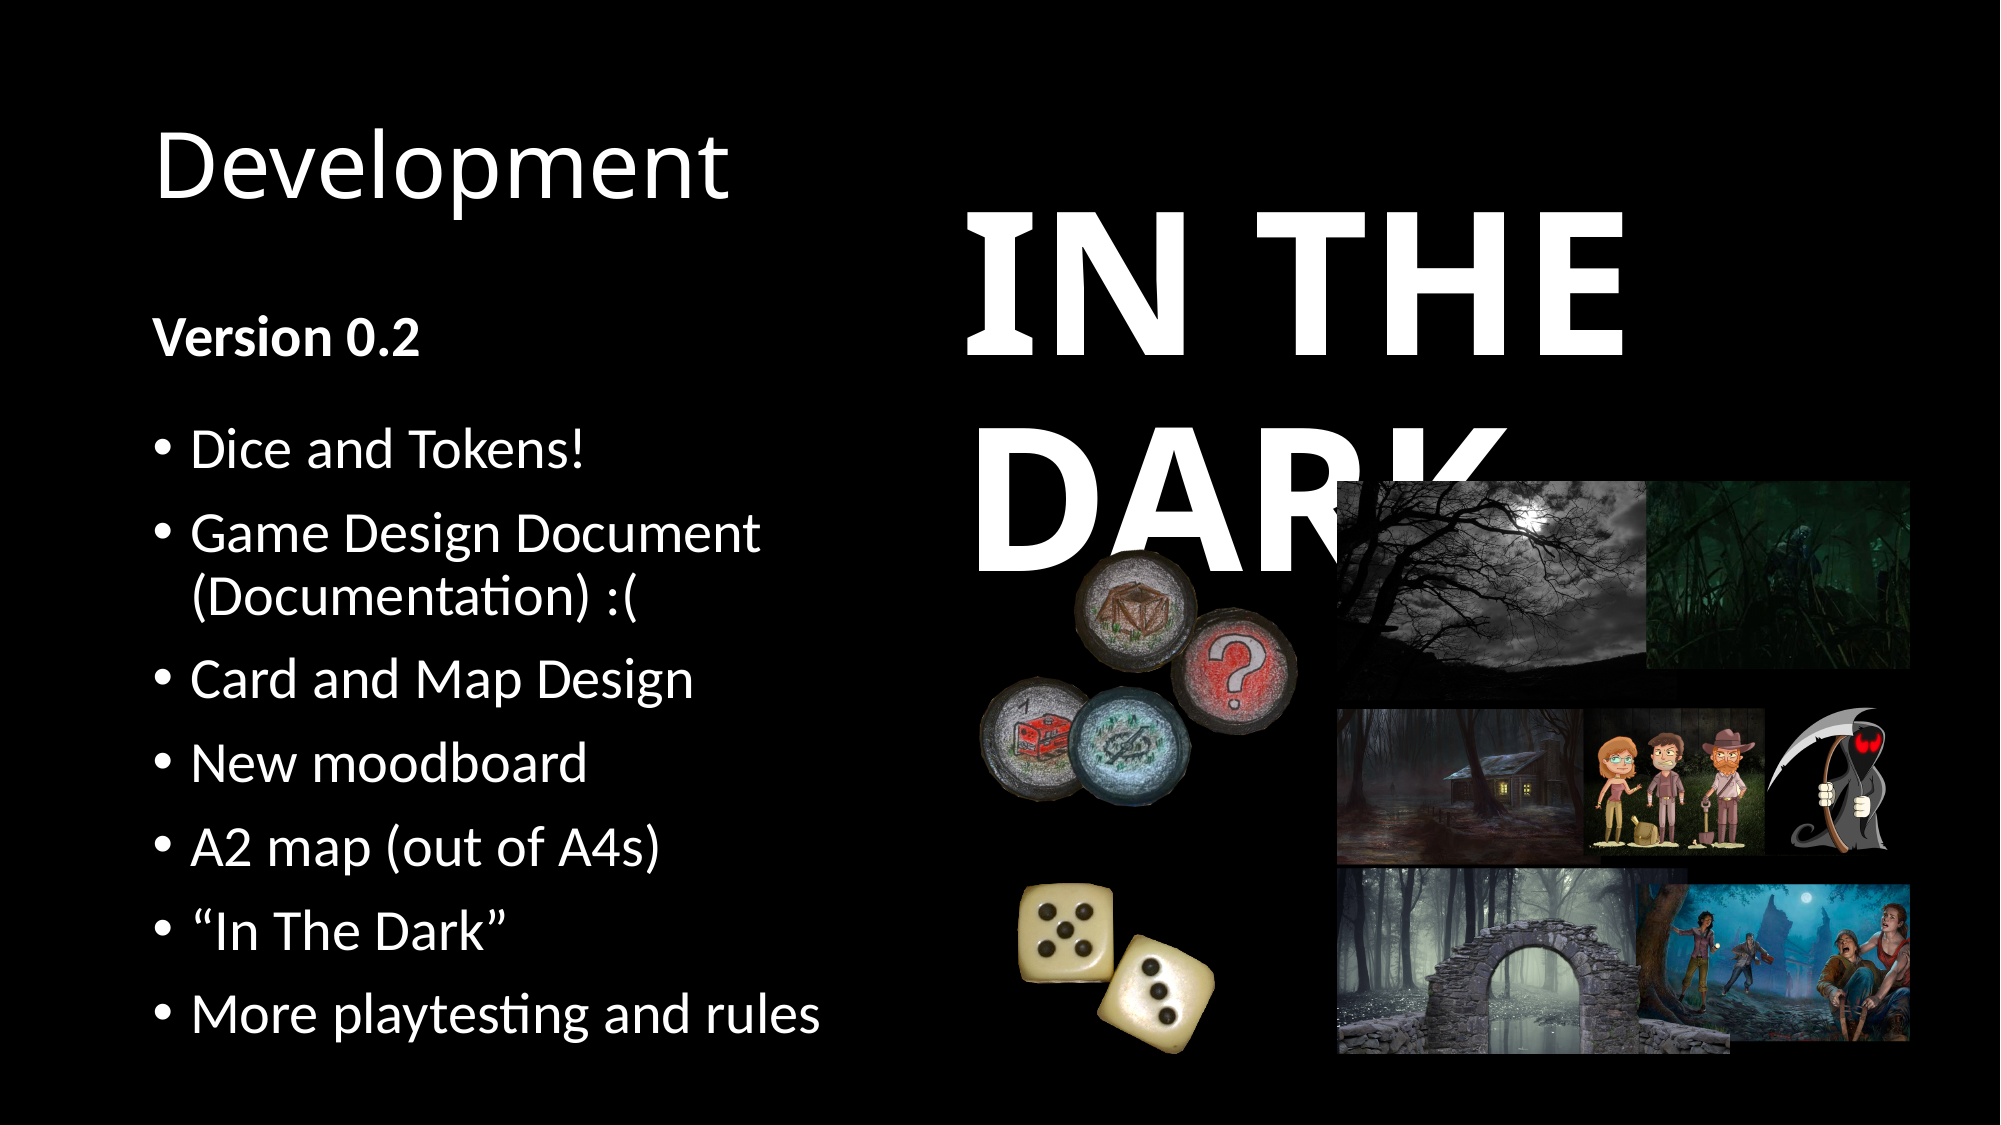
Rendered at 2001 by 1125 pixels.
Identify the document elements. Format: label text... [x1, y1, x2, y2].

picture [1337, 481, 1910, 1054]
list IN THE DARK [946, 175, 1943, 537]
list Version 0.2 [137, 241, 946, 377]
list Dice and Tokens! Game Design Document (Documentation) :( Card and Map Design New moodboard A2 map (out of A4s) “In The Dark” More playtesting and rules [137, 410, 1003, 1079]
picture [1016, 883, 1215, 1055]
picture [956, 533, 1322, 832]
title Development [137, 59, 1863, 241]
